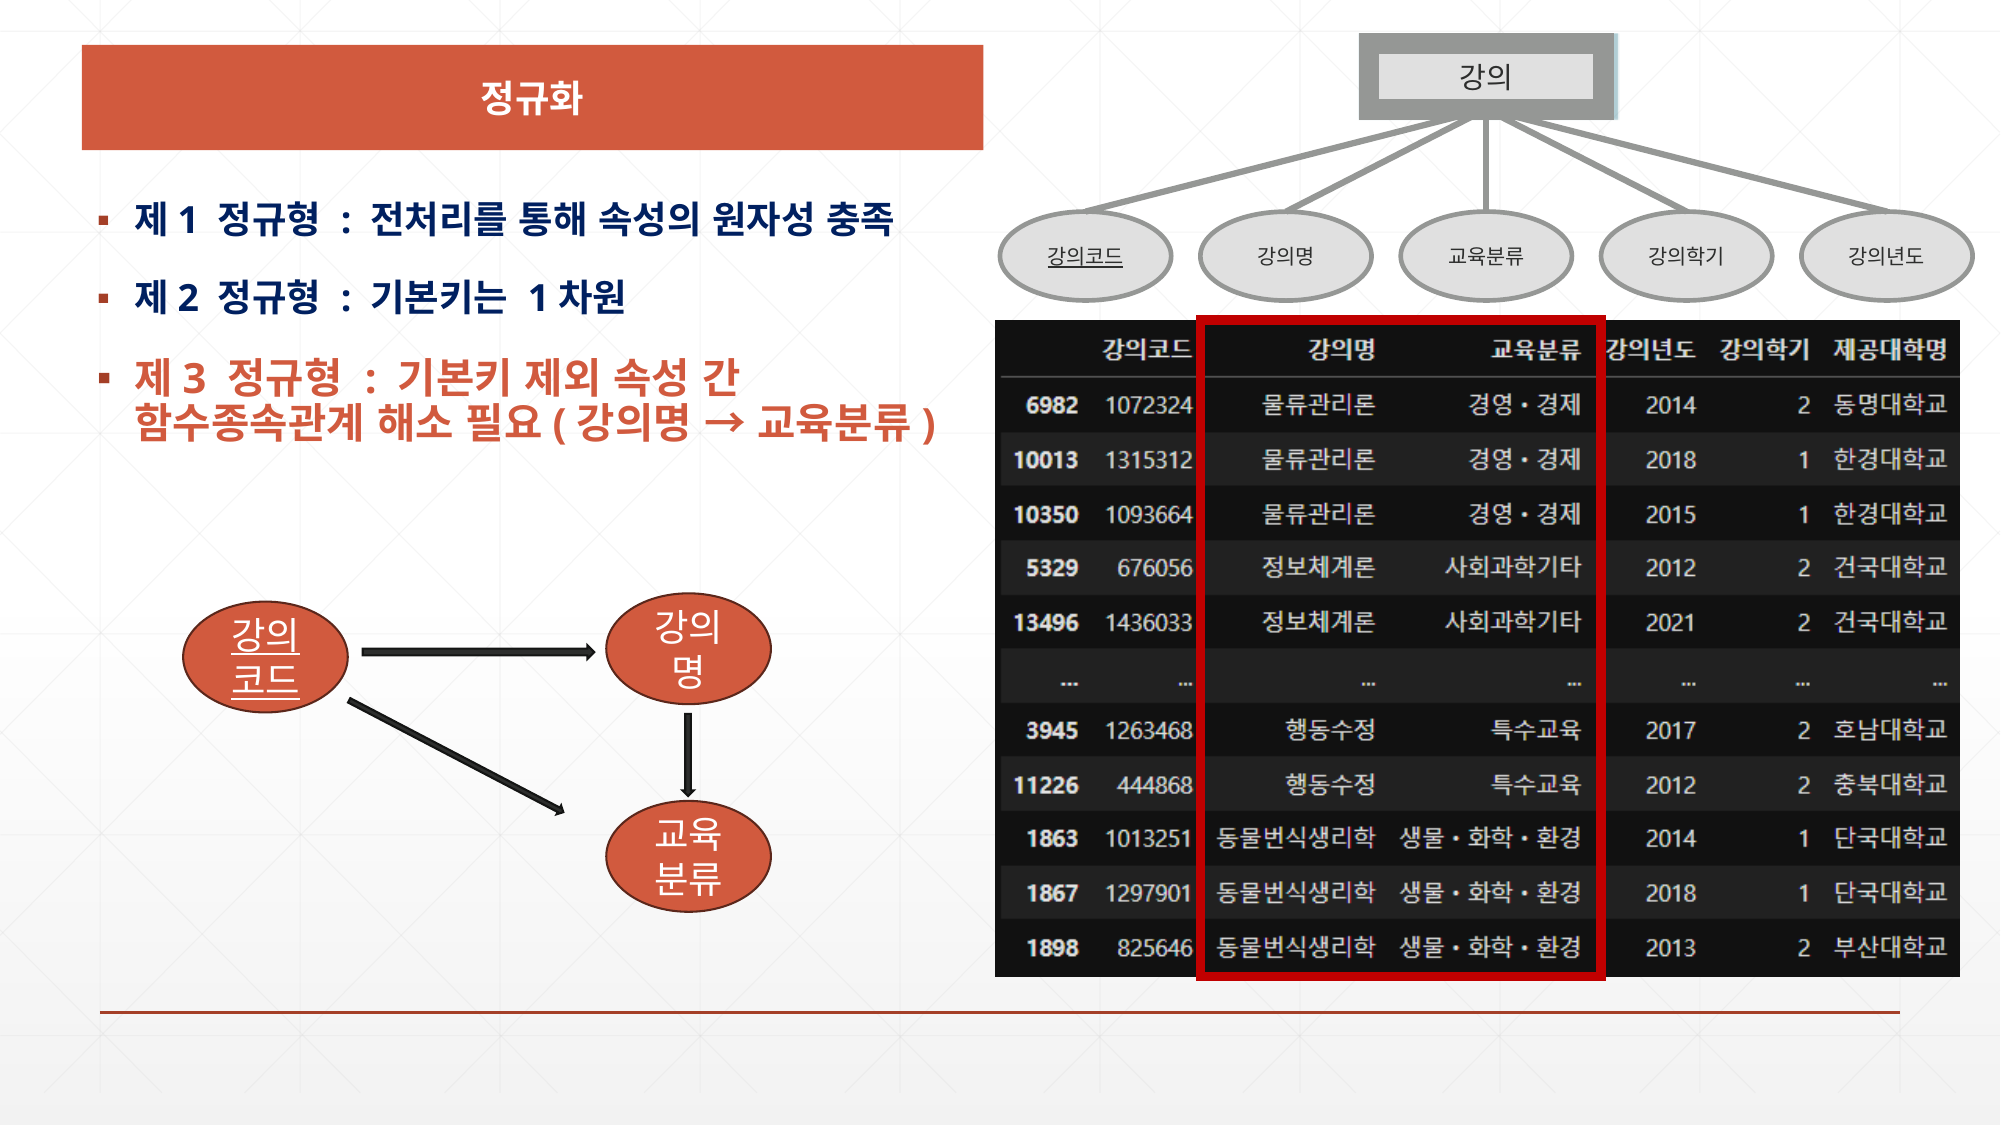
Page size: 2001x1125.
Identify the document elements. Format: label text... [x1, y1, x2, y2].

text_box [183, 593, 771, 912]
picture [995, 320, 1960, 977]
list 제1 정규형 : 전처리를 통해 속성의 원자성 충족 제2 정규형 : 기본키는 1차원 제3 정규형 : 기본키 제외 속성 간 함수종속관계 해소 필요(강의명 → 교육분류) [81, 194, 984, 993]
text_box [81, 44, 984, 151]
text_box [999, 43, 1973, 301]
